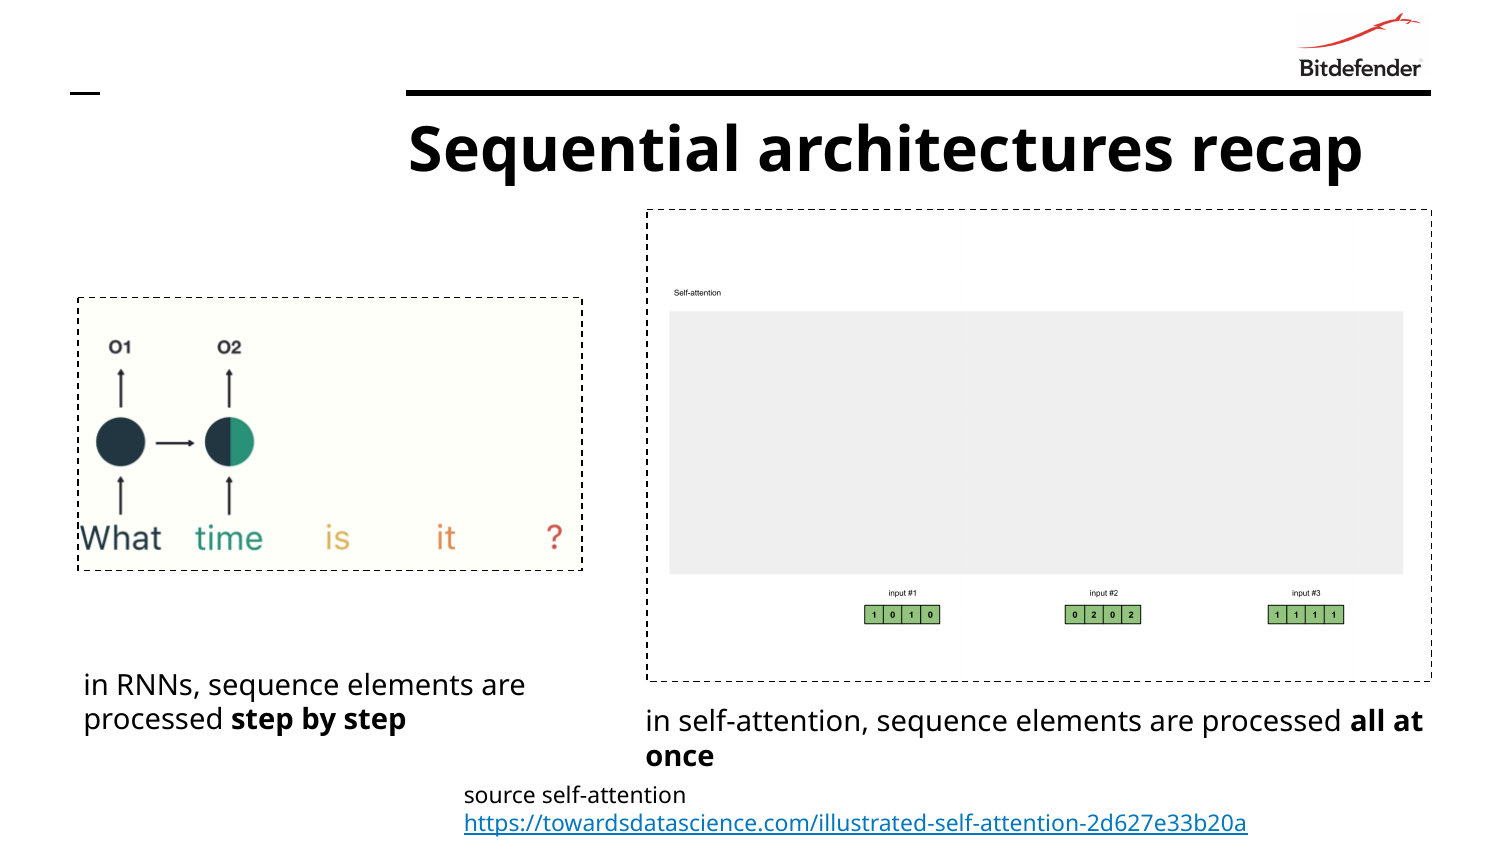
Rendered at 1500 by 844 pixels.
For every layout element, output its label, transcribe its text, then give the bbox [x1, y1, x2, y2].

text_box in self-attention, sequence elements are processed all at once [630, 686, 1449, 779]
title Sequential architectures recap [393, 94, 1431, 199]
text_box in RNNs, sequence elements are processed step by step [68, 650, 592, 743]
text_box source self-attention https://towardsdatascience.com/illustrated-self-attention-2d627e33b20a [448, 765, 1440, 844]
picture [647, 209, 1431, 682]
picture [1297, 12, 1431, 77]
picture [78, 298, 582, 570]
